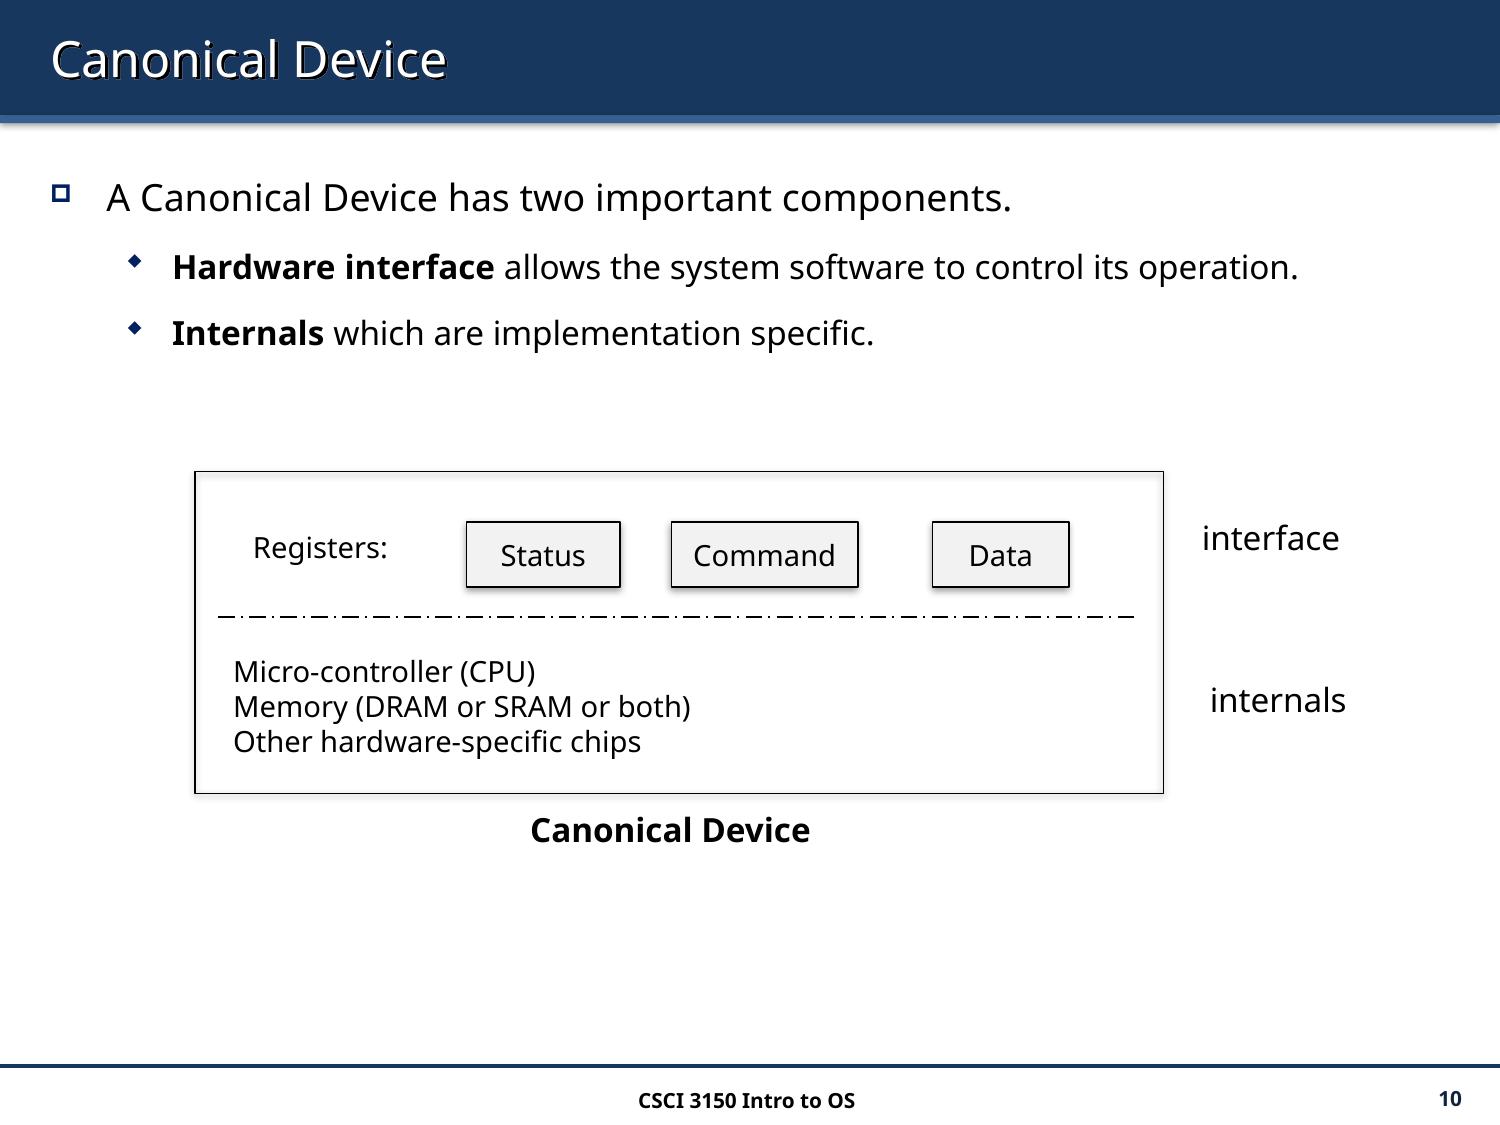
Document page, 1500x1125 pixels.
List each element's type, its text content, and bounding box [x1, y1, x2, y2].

list A Canonical Device has two important components. Hardware interface allows the system software to control its operation. Internals which are implementation specific. [34, 144, 1477, 835]
text_box Canonical Device [478, 802, 872, 857]
title Canonical Device [34, 8, 1477, 106]
footer CSCI 3150 Intro to OS [497, 1079, 997, 1117]
text_box Registers: [238, 521, 460, 572]
text_box Command [668, 519, 861, 590]
text_box [192, 468, 1166, 797]
text_box interface [1187, 510, 1428, 565]
slide_number 10 [1306, 1081, 1483, 1118]
text_box Status [463, 519, 623, 590]
text_box internals [1194, 672, 1436, 727]
text_box Micro-controller (CPU) Memory (DRAM or SRAM or both) Other hardware-specific chips [218, 645, 857, 766]
text_box Data [929, 519, 1072, 590]
